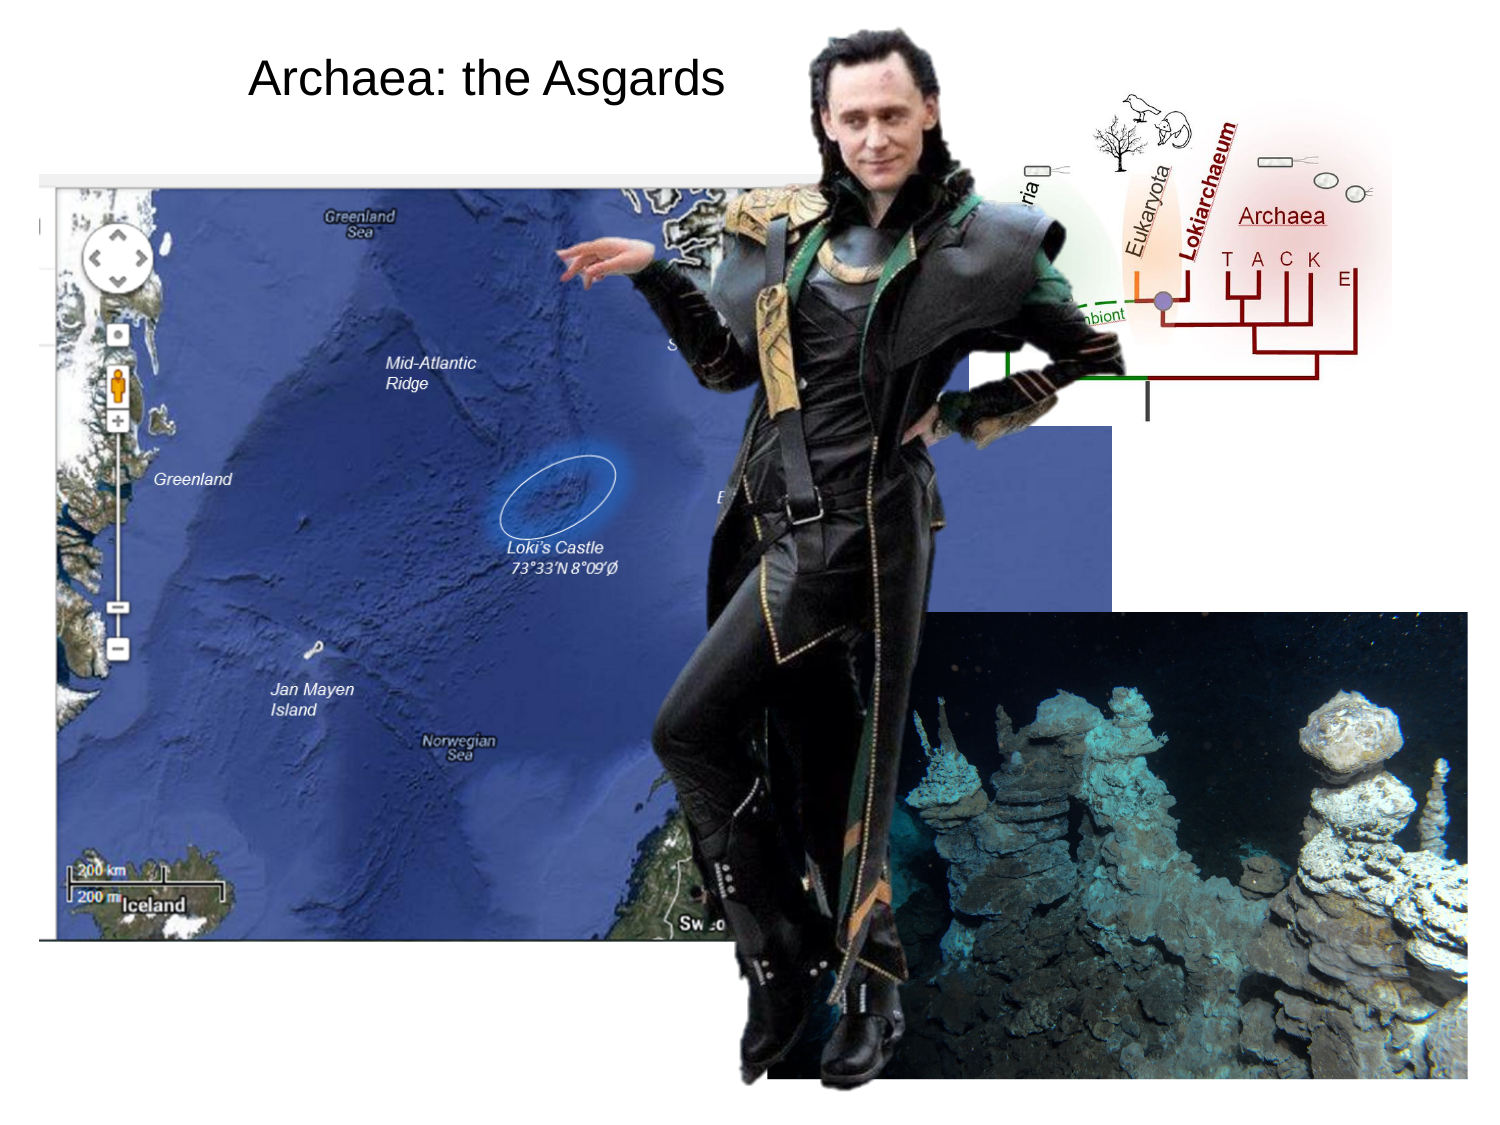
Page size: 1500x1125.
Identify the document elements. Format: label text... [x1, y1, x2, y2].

picture [39, 0, 1468, 1125]
text_box Archaea: the Asgards [233, 37, 438, 113]
